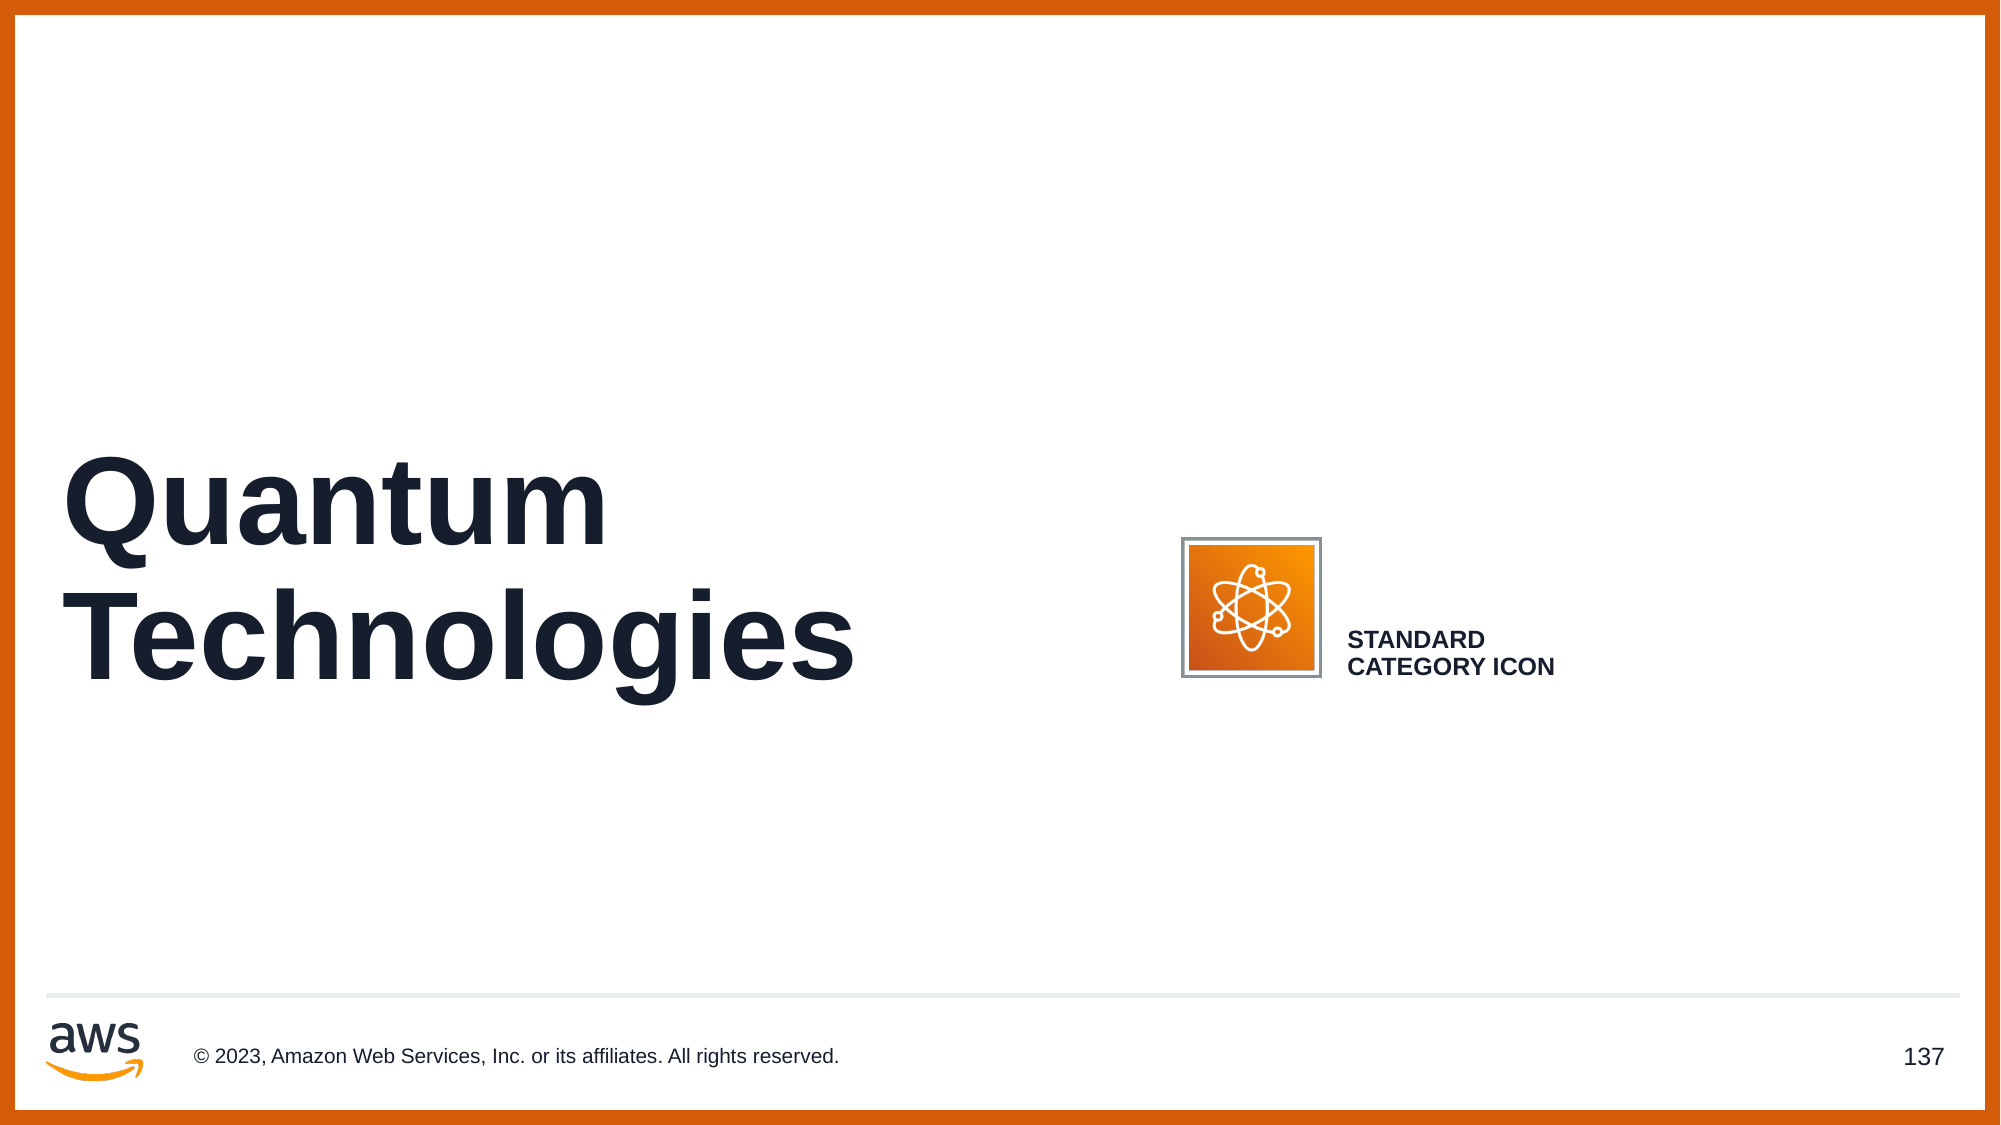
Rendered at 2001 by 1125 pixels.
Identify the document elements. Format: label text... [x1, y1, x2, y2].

text_box STANDARD CATEGORY ICON [1332, 541, 1780, 689]
title Quantum Technologies [47, 344, 1393, 714]
footer © 2023, Amazon Web Services, Inc. or its affiliates. All rights reserved. [178, 1025, 911, 1086]
picture [46, 1023, 143, 1081]
picture [1181, 537, 1322, 678]
slide_number 137 [1493, 1025, 1961, 1086]
